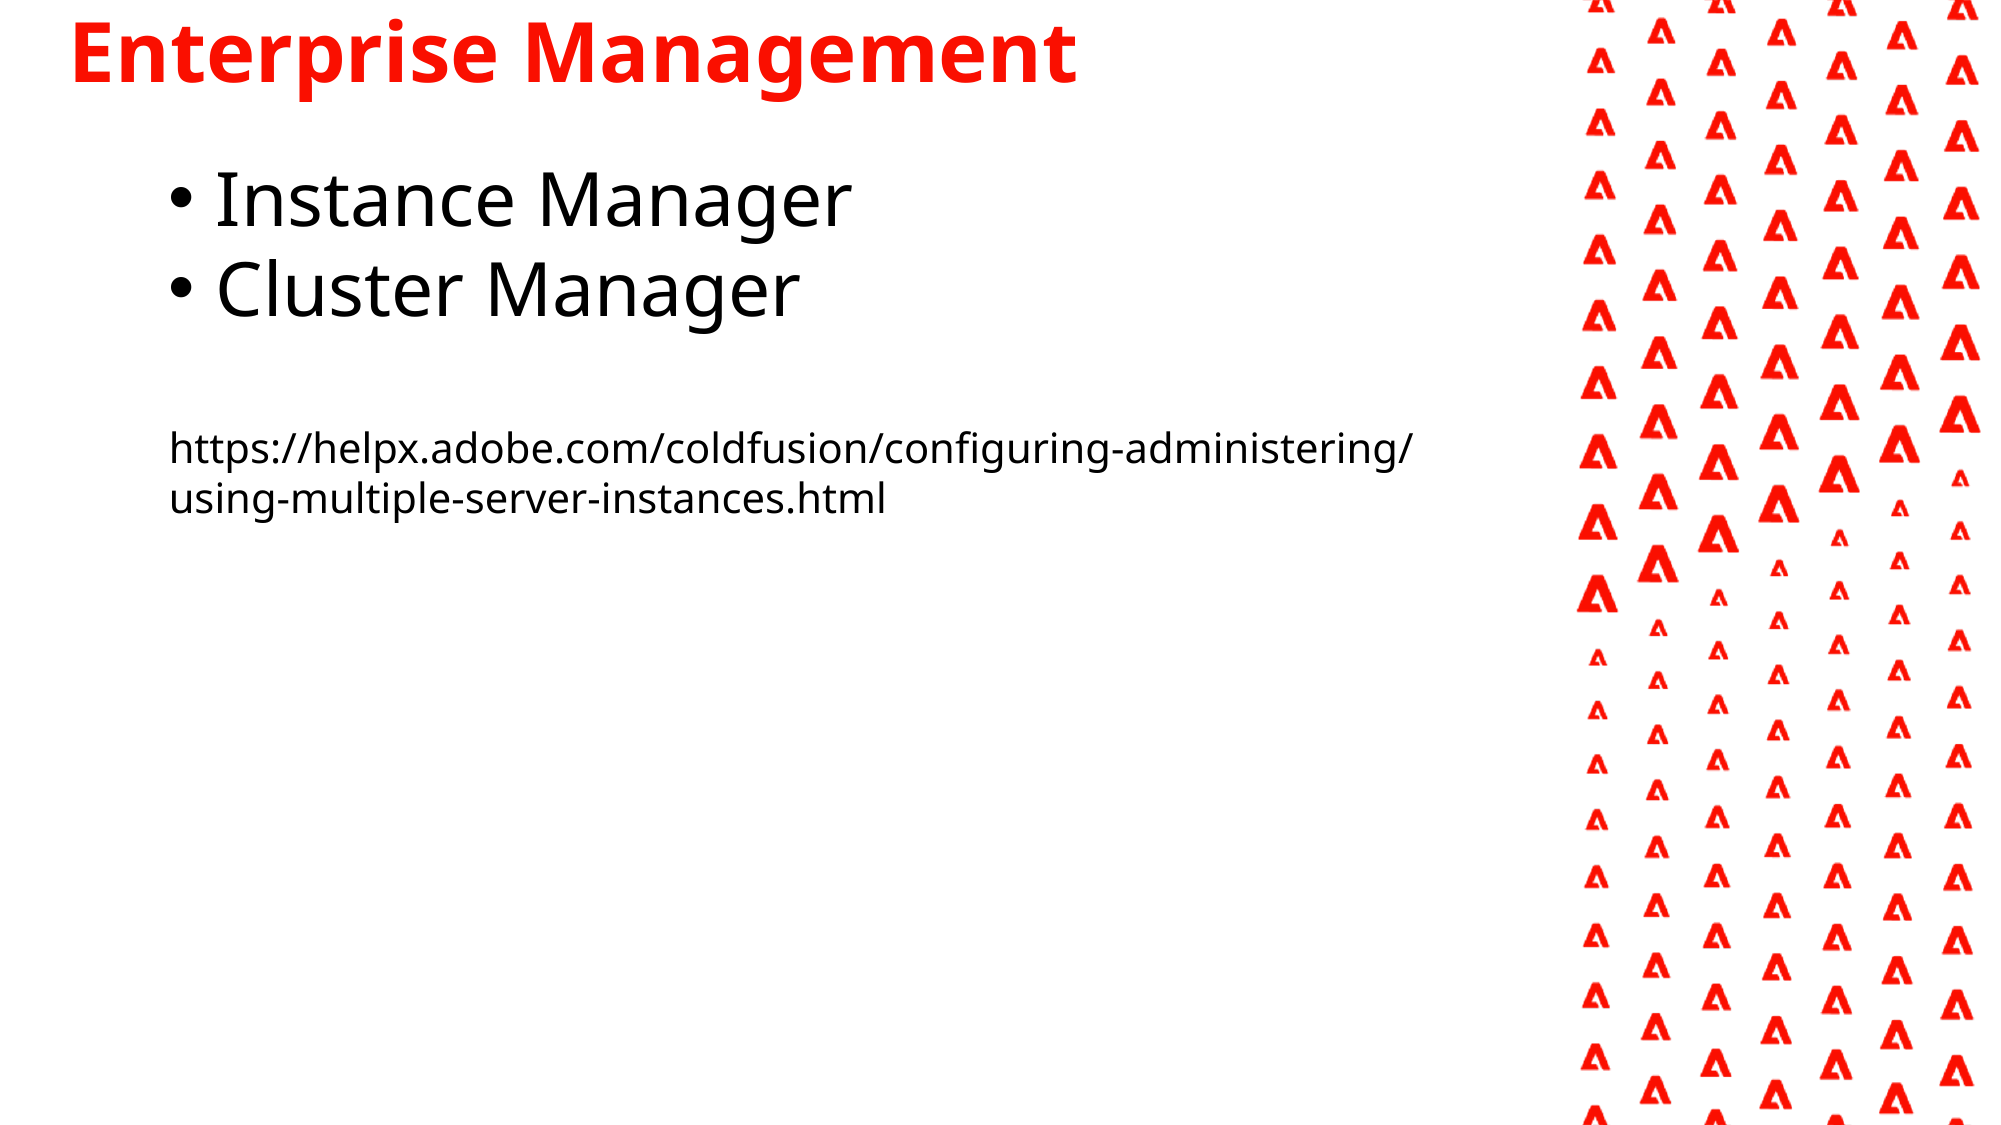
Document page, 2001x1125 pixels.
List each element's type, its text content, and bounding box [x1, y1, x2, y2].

text_box Enterprise Management [53, 0, 1095, 107]
text_box Instance Manager Cluster Manager https://helpx.adobe.com/coldfusion/configuring-administering/using-multiple-server-instances.html [153, 144, 1463, 529]
picture [0, 0, 2000, 1125]
